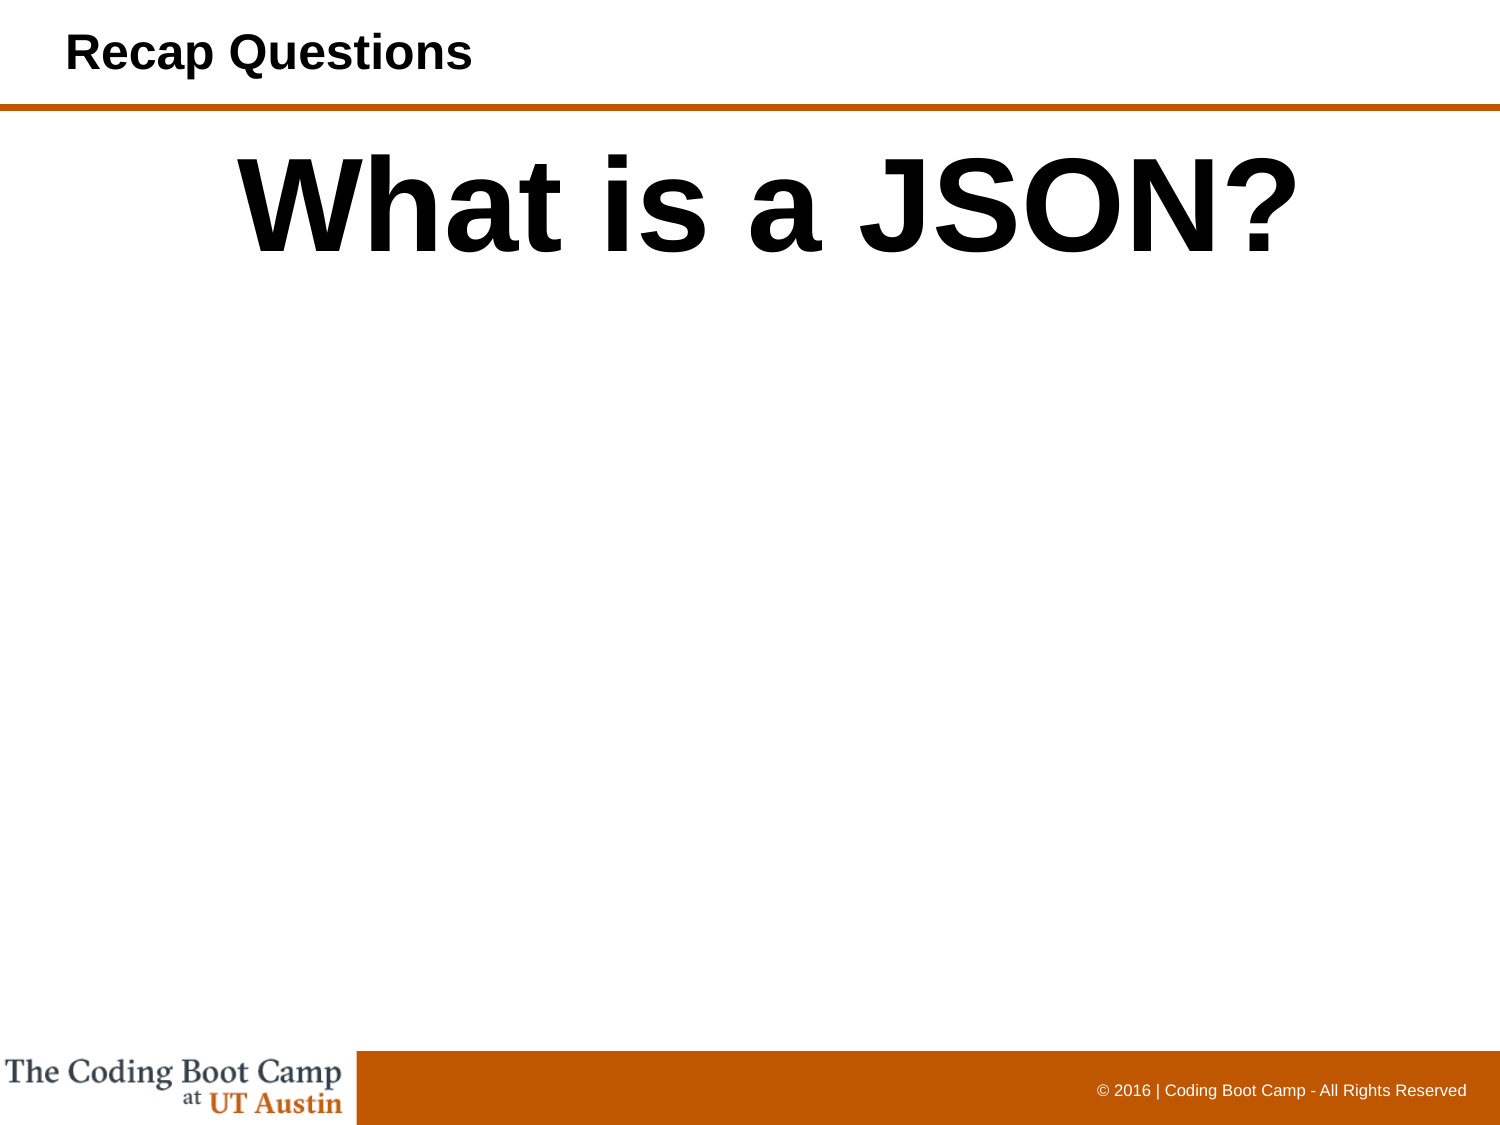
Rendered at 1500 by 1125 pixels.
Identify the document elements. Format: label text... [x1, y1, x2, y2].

text_box What is a JSON? [47, 128, 1456, 327]
picture [0, 1050, 357, 1125]
title Recap Questions [50, 0, 948, 108]
